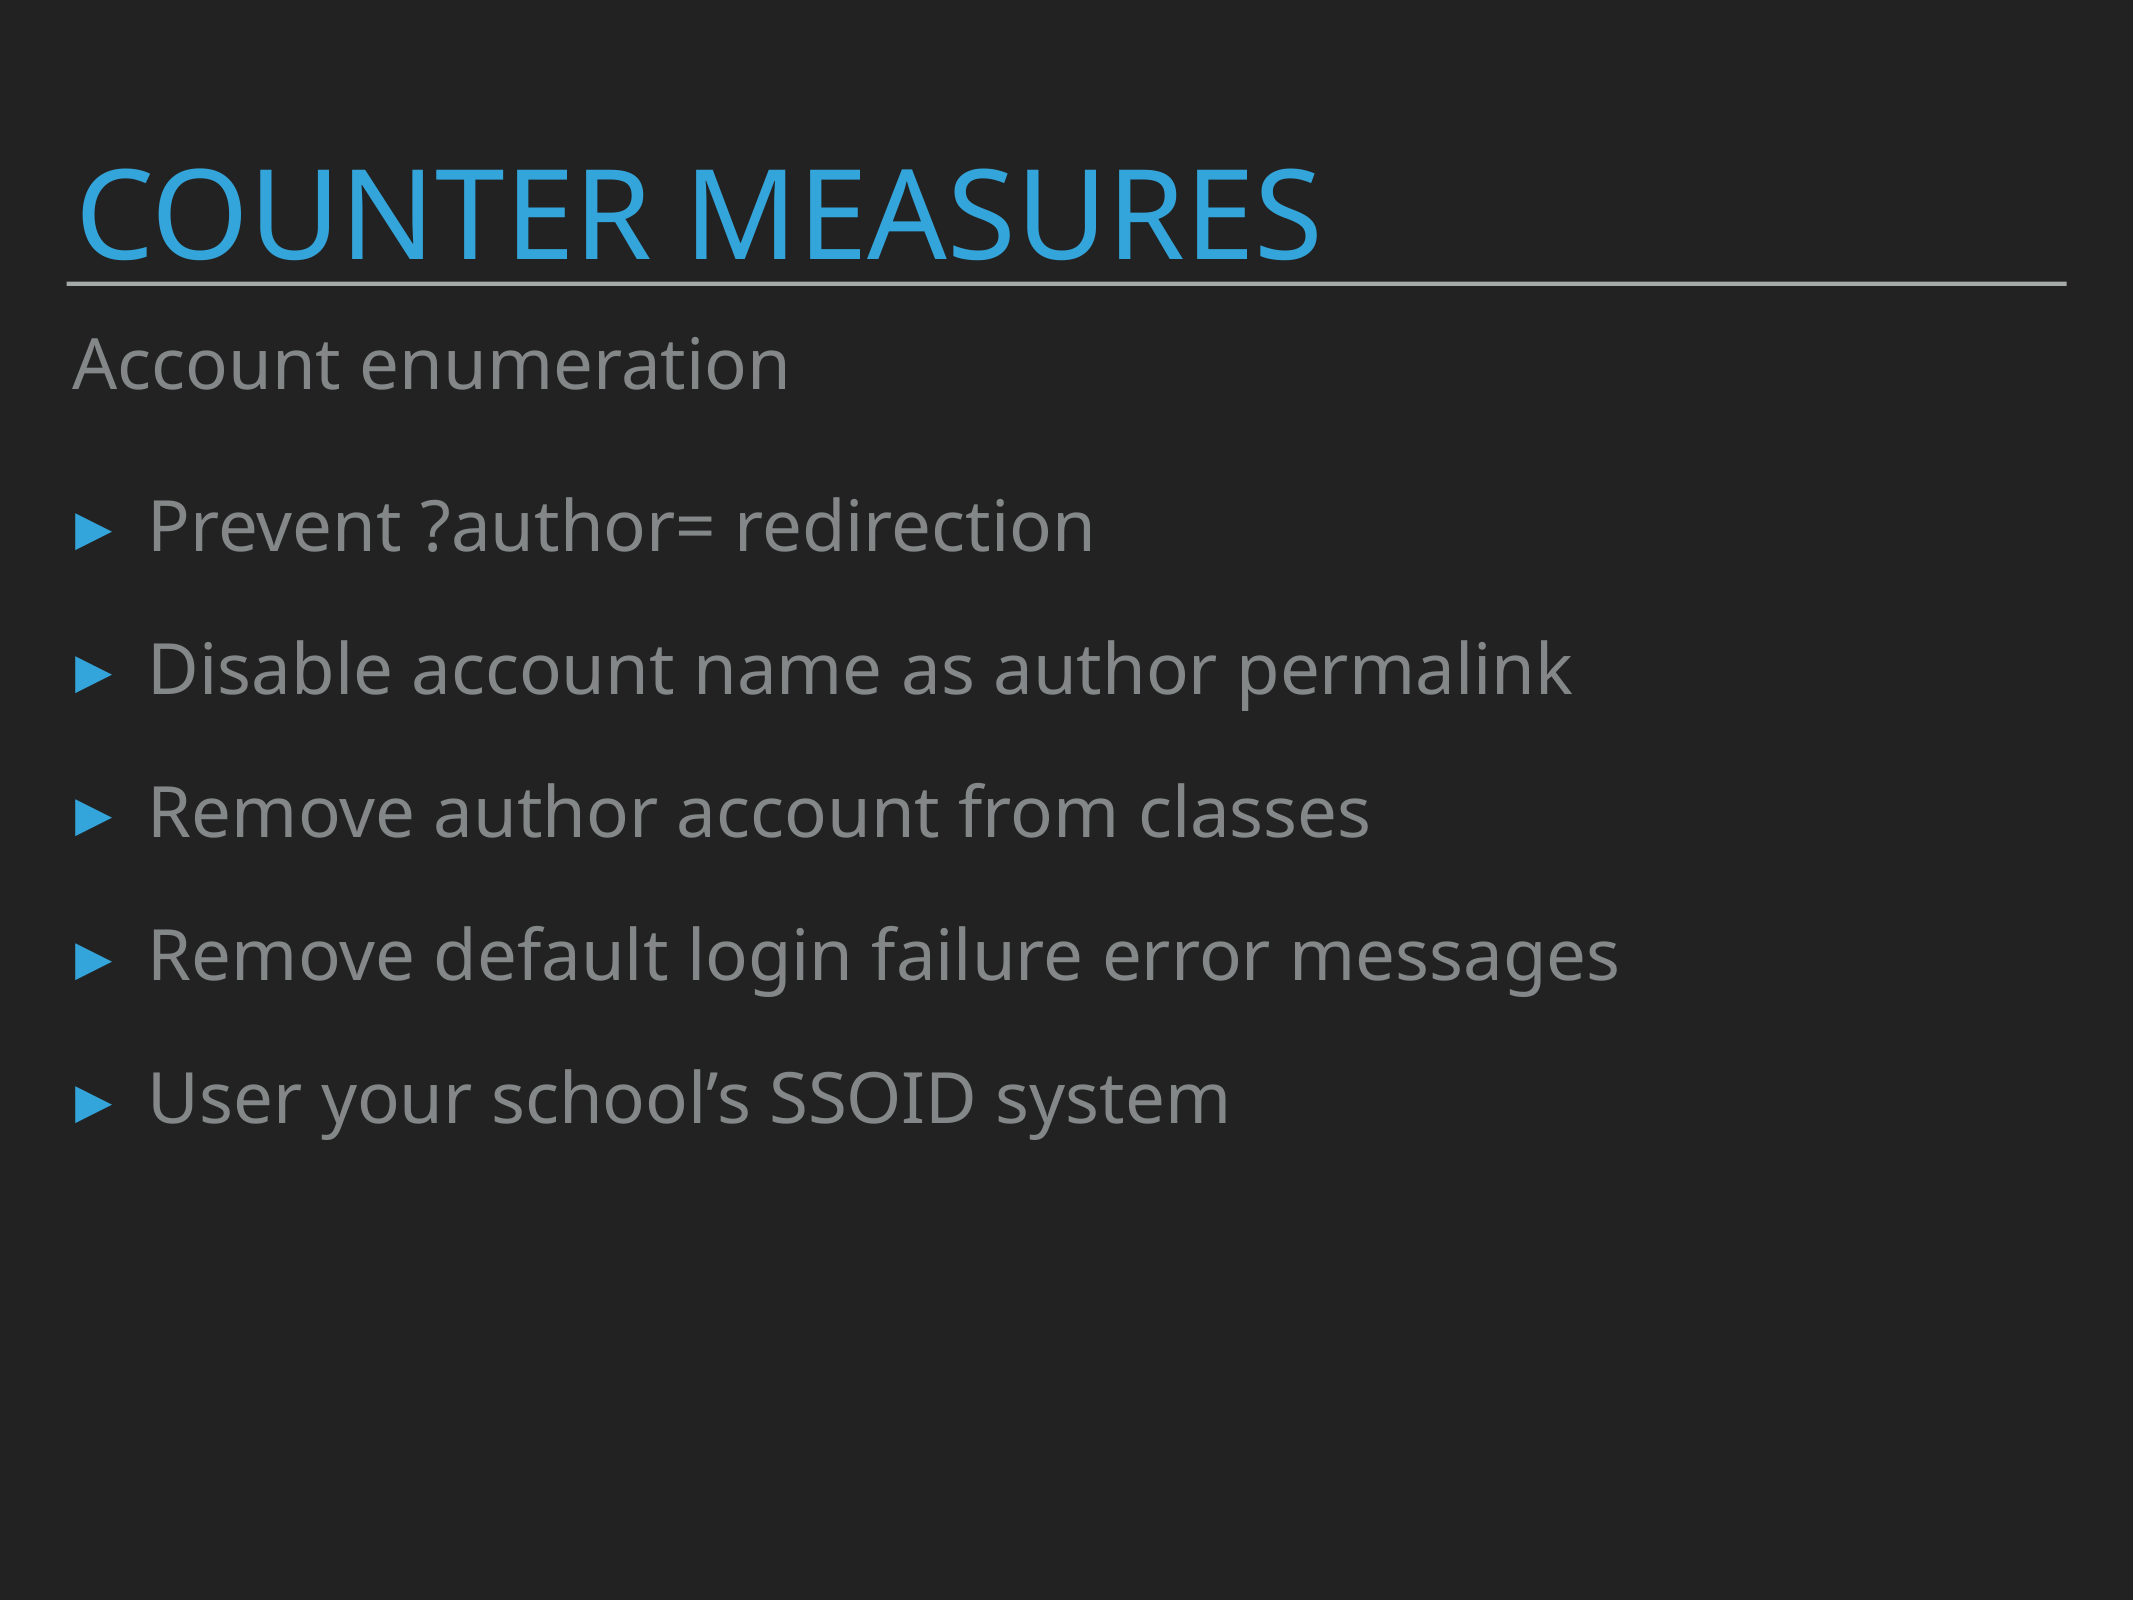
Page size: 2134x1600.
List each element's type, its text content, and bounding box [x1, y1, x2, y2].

text_box Account enumeration [64, 310, 800, 412]
title Counter measures [66, 154, 2068, 310]
list Prevent ?author= redirection Disable account name as author permalink Remove author account from classes Remove default login failure error messages User your school’s SSOID system [66, 471, 2068, 1475]
